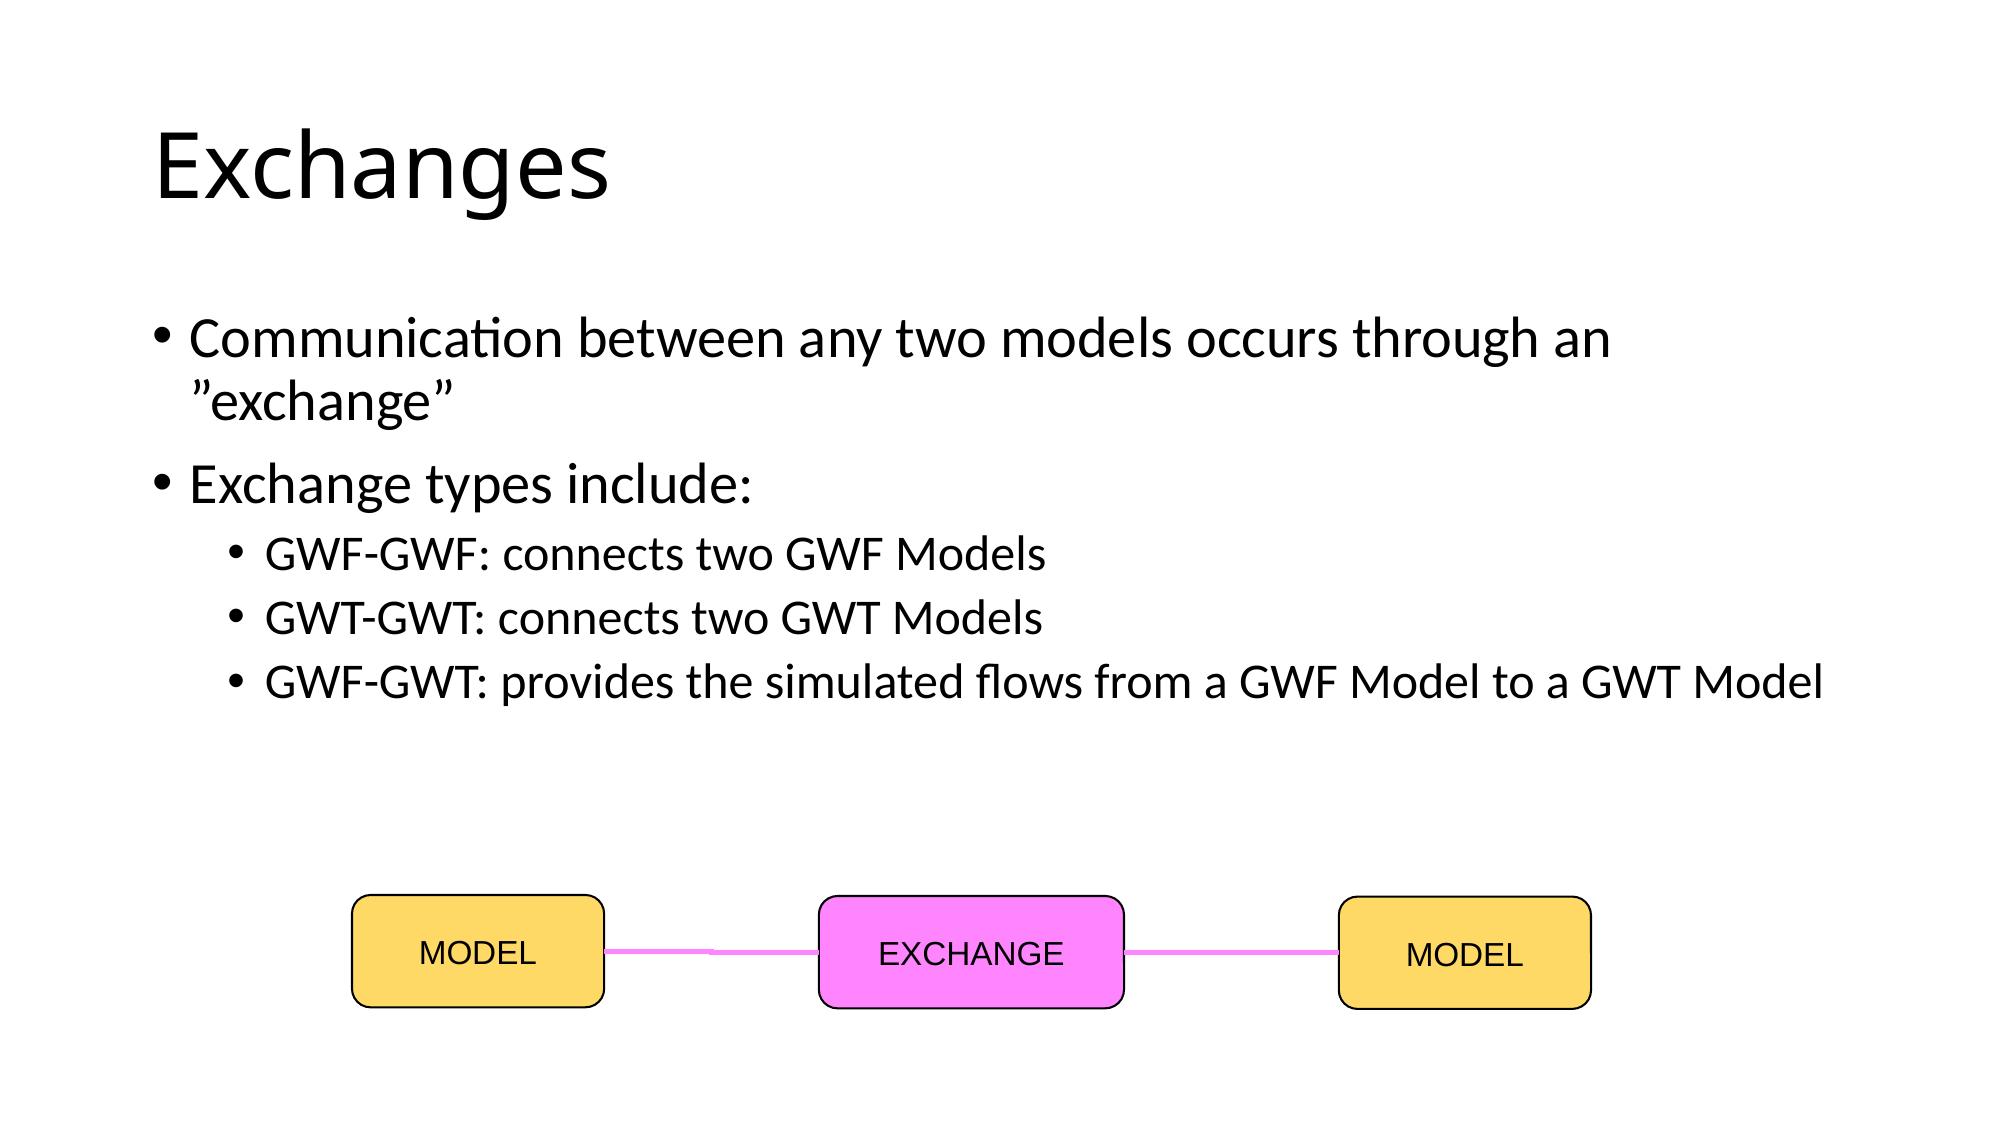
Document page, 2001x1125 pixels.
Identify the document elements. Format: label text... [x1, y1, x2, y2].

list Communication between any two models occurs through an ”exchange” Exchange types include: GWF-GWF: connects two GWF Models GWT-GWT: connects two GWT Models GWF-GWT: provides the simulated flows from a GWF Model to a GWT Model [137, 299, 1863, 1014]
text_box MODEL [1337, 895, 1593, 1010]
text_box EXCHANGE [817, 894, 1126, 1010]
text_box MODEL [350, 893, 606, 1009]
title Exchanges [137, 59, 1863, 278]
